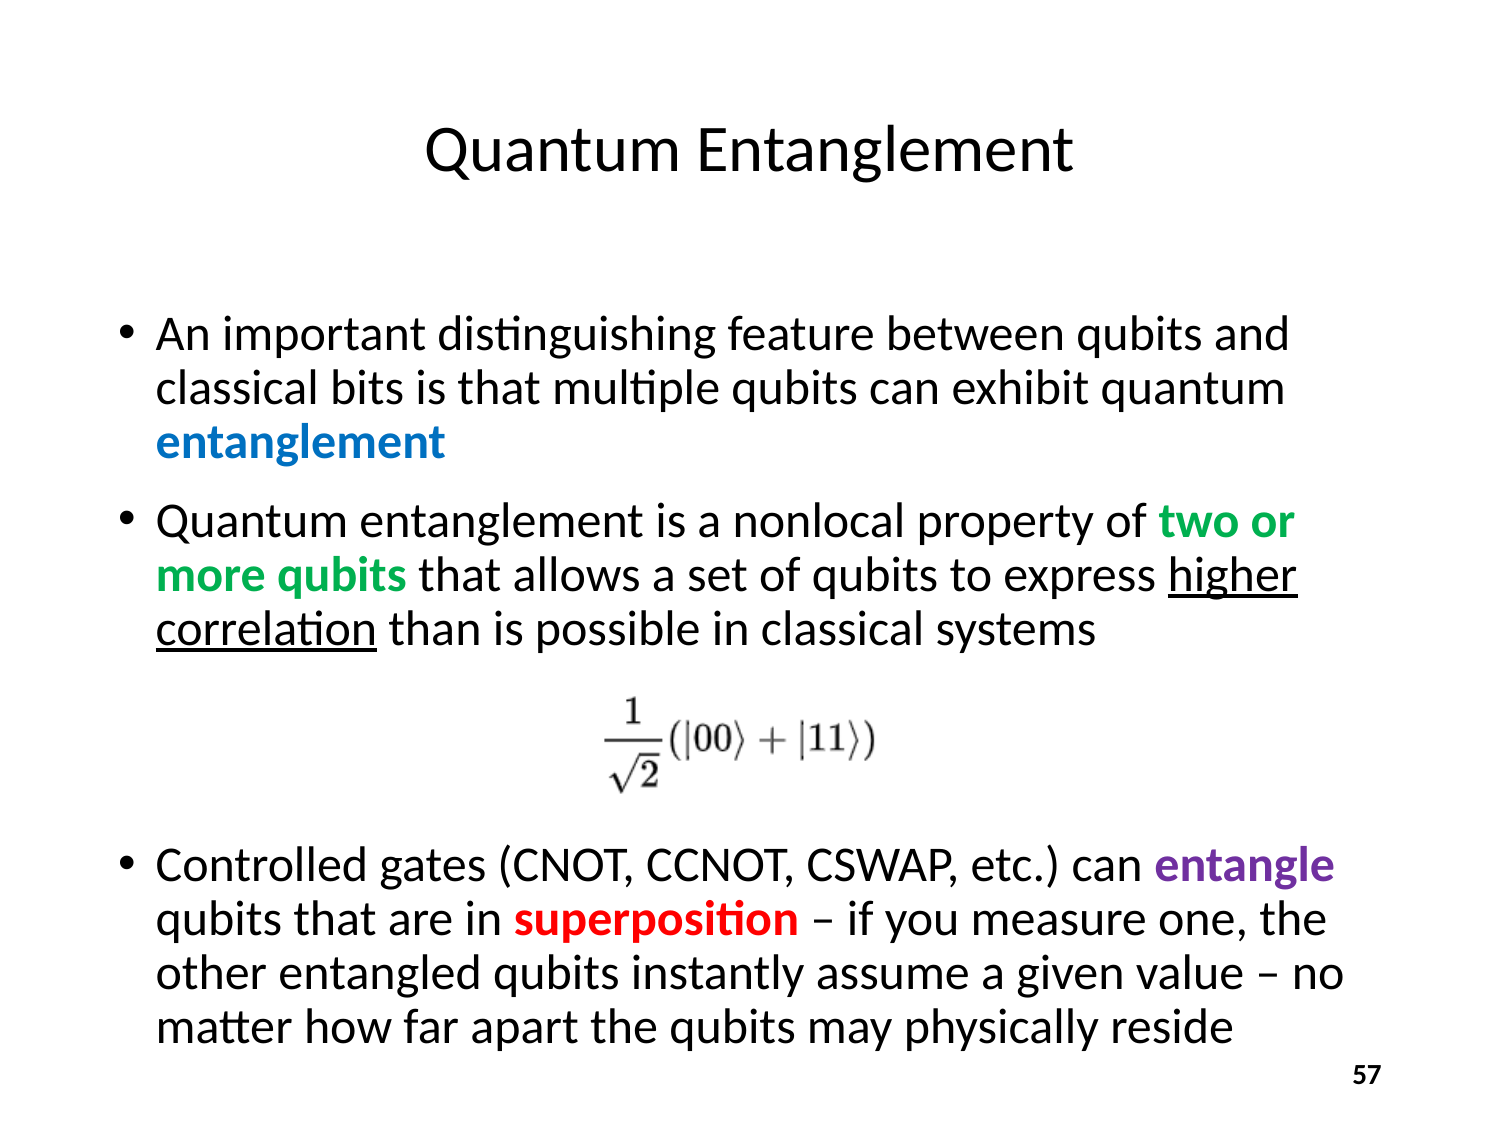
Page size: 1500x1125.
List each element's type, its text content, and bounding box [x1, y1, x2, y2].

picture [578, 670, 893, 808]
slide_number 57 [1059, 1042, 1397, 1103]
title Quantum Entanglement [103, 59, 1397, 241]
list An important distinguishing feature between qubits and classical bits is that multiple qubits can exhibit quantum entanglement Quantum entanglement is a nonlocal property of two or more qubits that allows a set of qubits to express higher correlation than is possible in classical systems Controlled gates (CNOT, CCNOT, CSWAP, etc.) can entangle qubits that are in superposition – if you measure one, the other entangled qubits instantly assume a given value – no matter how far apart the qubits may physically reside [103, 299, 1397, 1054]
